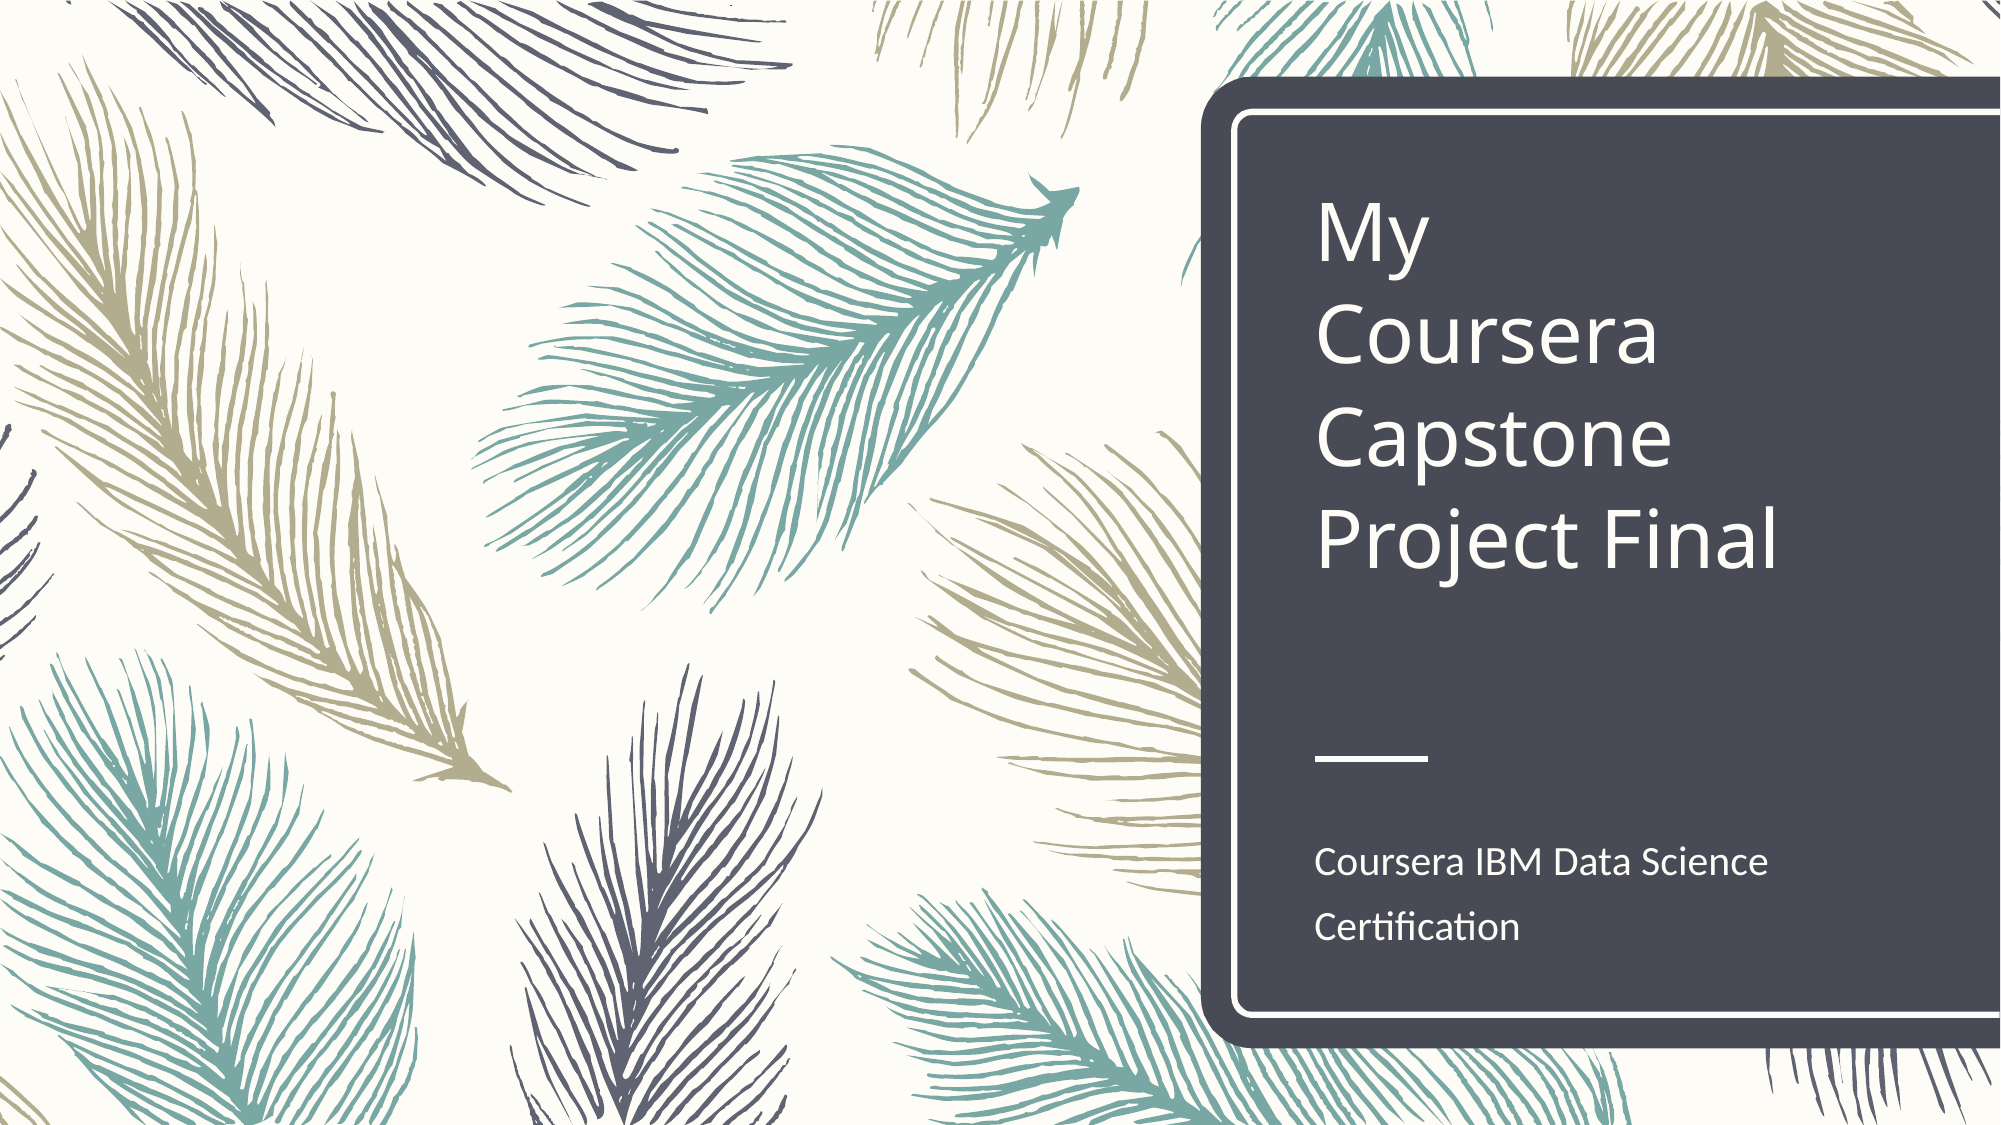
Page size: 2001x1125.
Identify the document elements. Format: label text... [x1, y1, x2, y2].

subtitle Coursera IBM Data Science Certiﬁcation [1299, 811, 1922, 982]
title My Coursera Capstone Project Final [1299, 167, 1922, 718]
